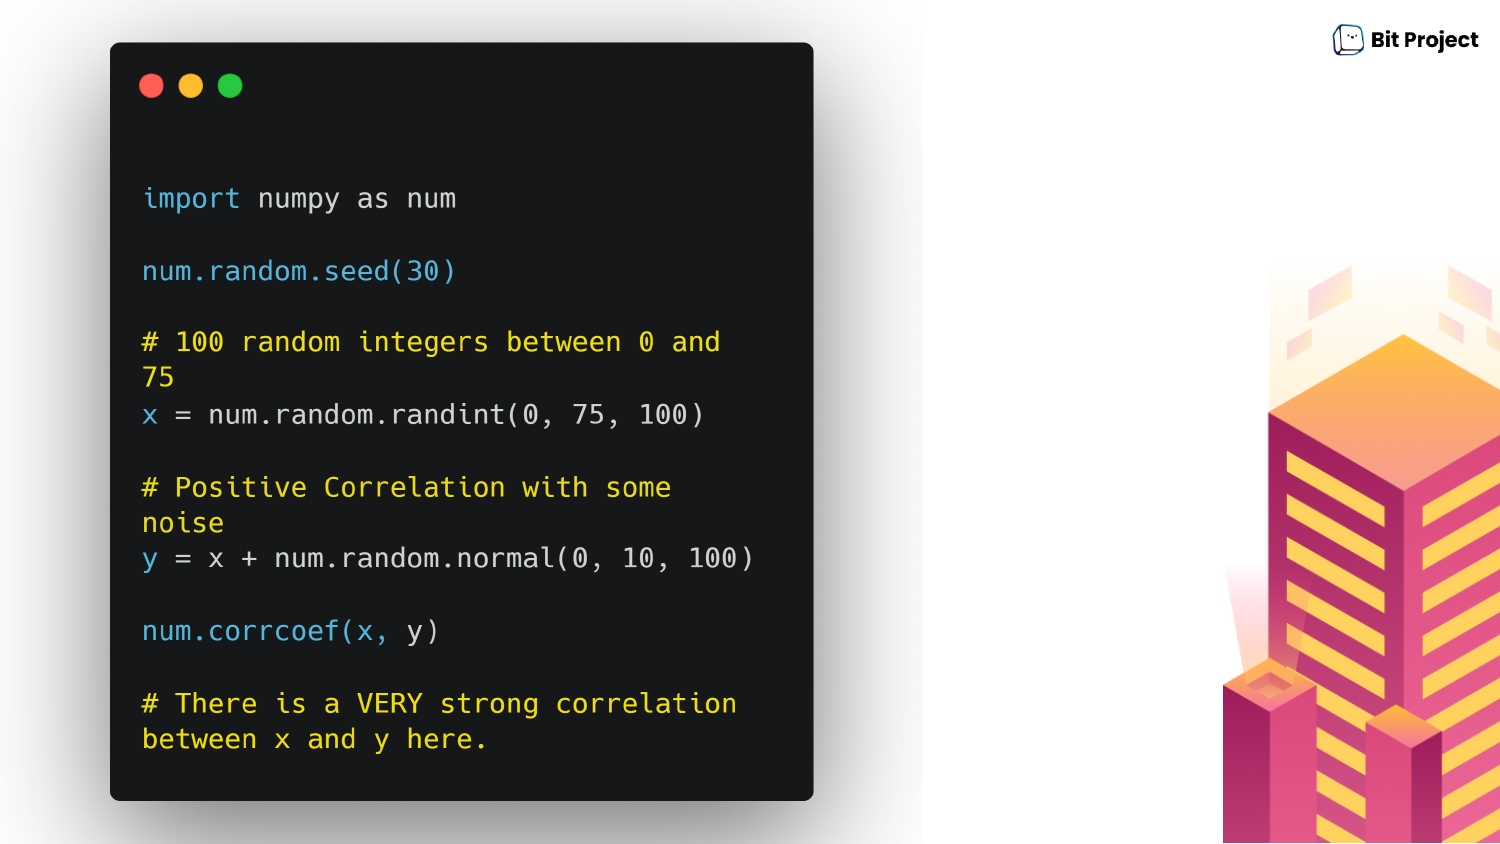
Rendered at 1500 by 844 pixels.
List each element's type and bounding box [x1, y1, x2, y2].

picture [0, 0, 923, 844]
picture [1223, 247, 1500, 843]
picture [1332, 23, 1483, 56]
